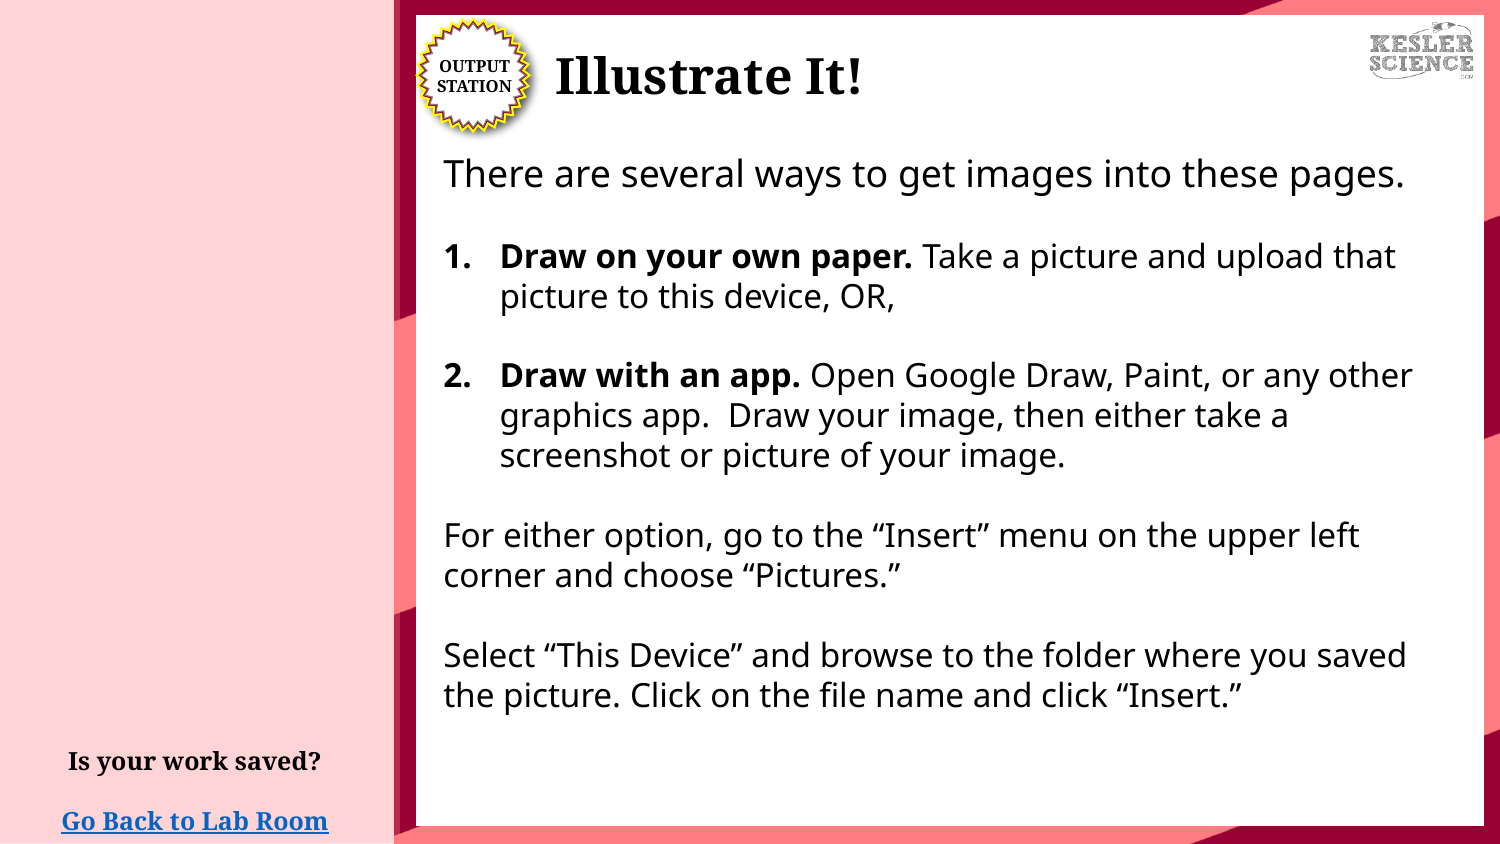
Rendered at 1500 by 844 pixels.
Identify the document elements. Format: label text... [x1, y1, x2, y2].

text_box Is your work saved? Go Back to Lab Room [33, 737, 357, 844]
picture [400, 0, 1500, 844]
